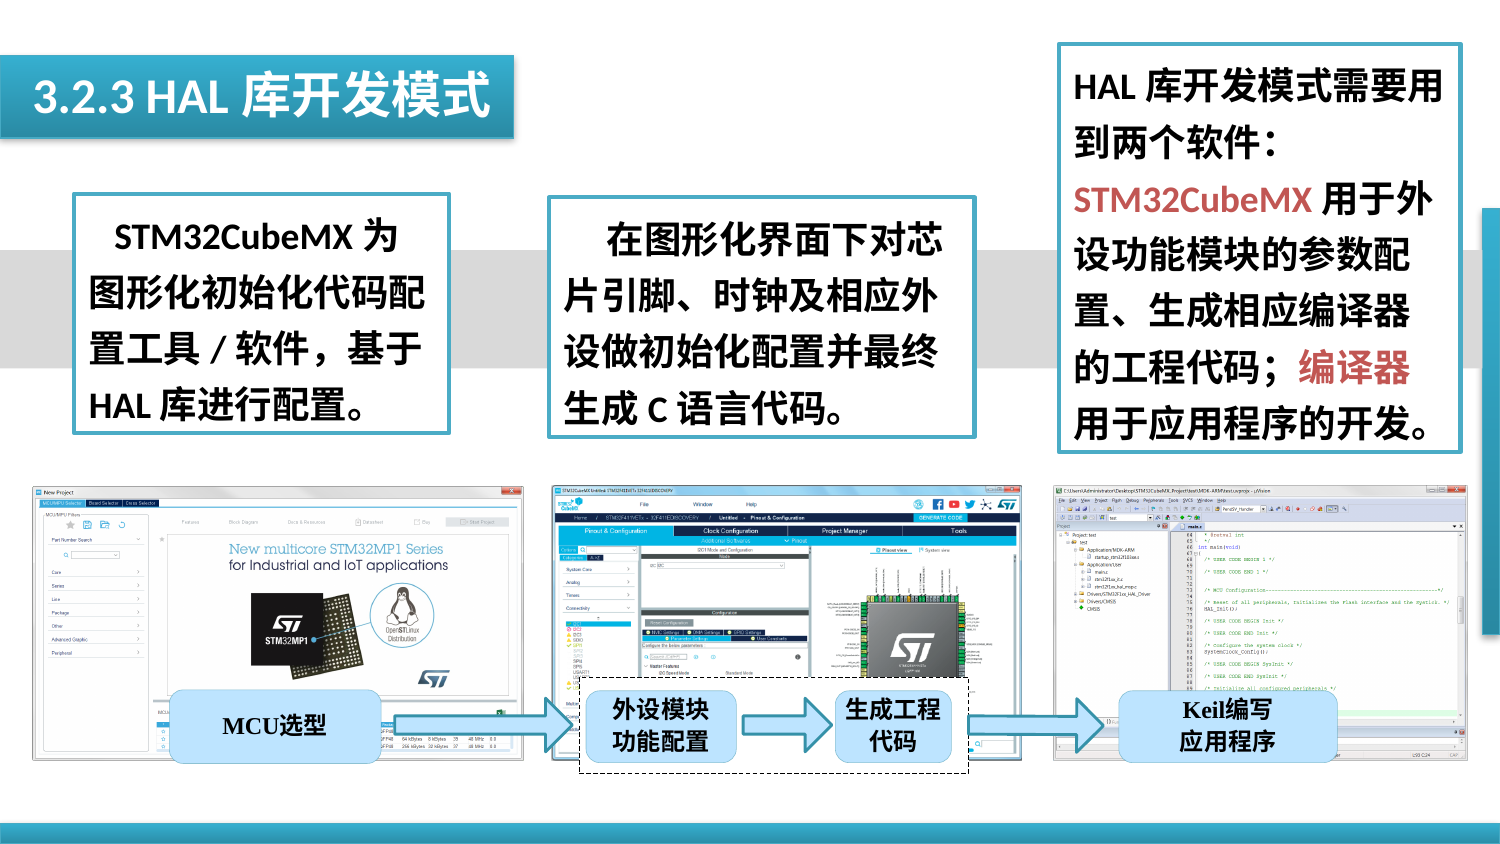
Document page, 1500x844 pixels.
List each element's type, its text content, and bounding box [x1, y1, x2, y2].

text_box HAL库开发模式需要用到两个软件：STM32CubeMX用于外设功能模块的参数配置、生成相应编译器的工程代码；编译器用于应用程序的开发。 [1057, 42, 1463, 454]
text_box [0, 55, 514, 139]
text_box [27, 480, 1472, 777]
text_box 在图形化界面下对芯片引脚、时钟及相应外设做初始化配置并最终生成C语言代码。 [547, 195, 977, 439]
text_box STM32CubeMX为图形化初始化代码配置工具/软件，基于HAL库进行配置。 [72, 192, 451, 435]
text_box [451, 248, 547, 370]
text_box [1463, 248, 1484, 370]
text_box [0, 248, 72, 370]
text_box 3.2.3 HAL库开发模式 [17, 55, 506, 131]
text_box [977, 248, 1057, 370]
